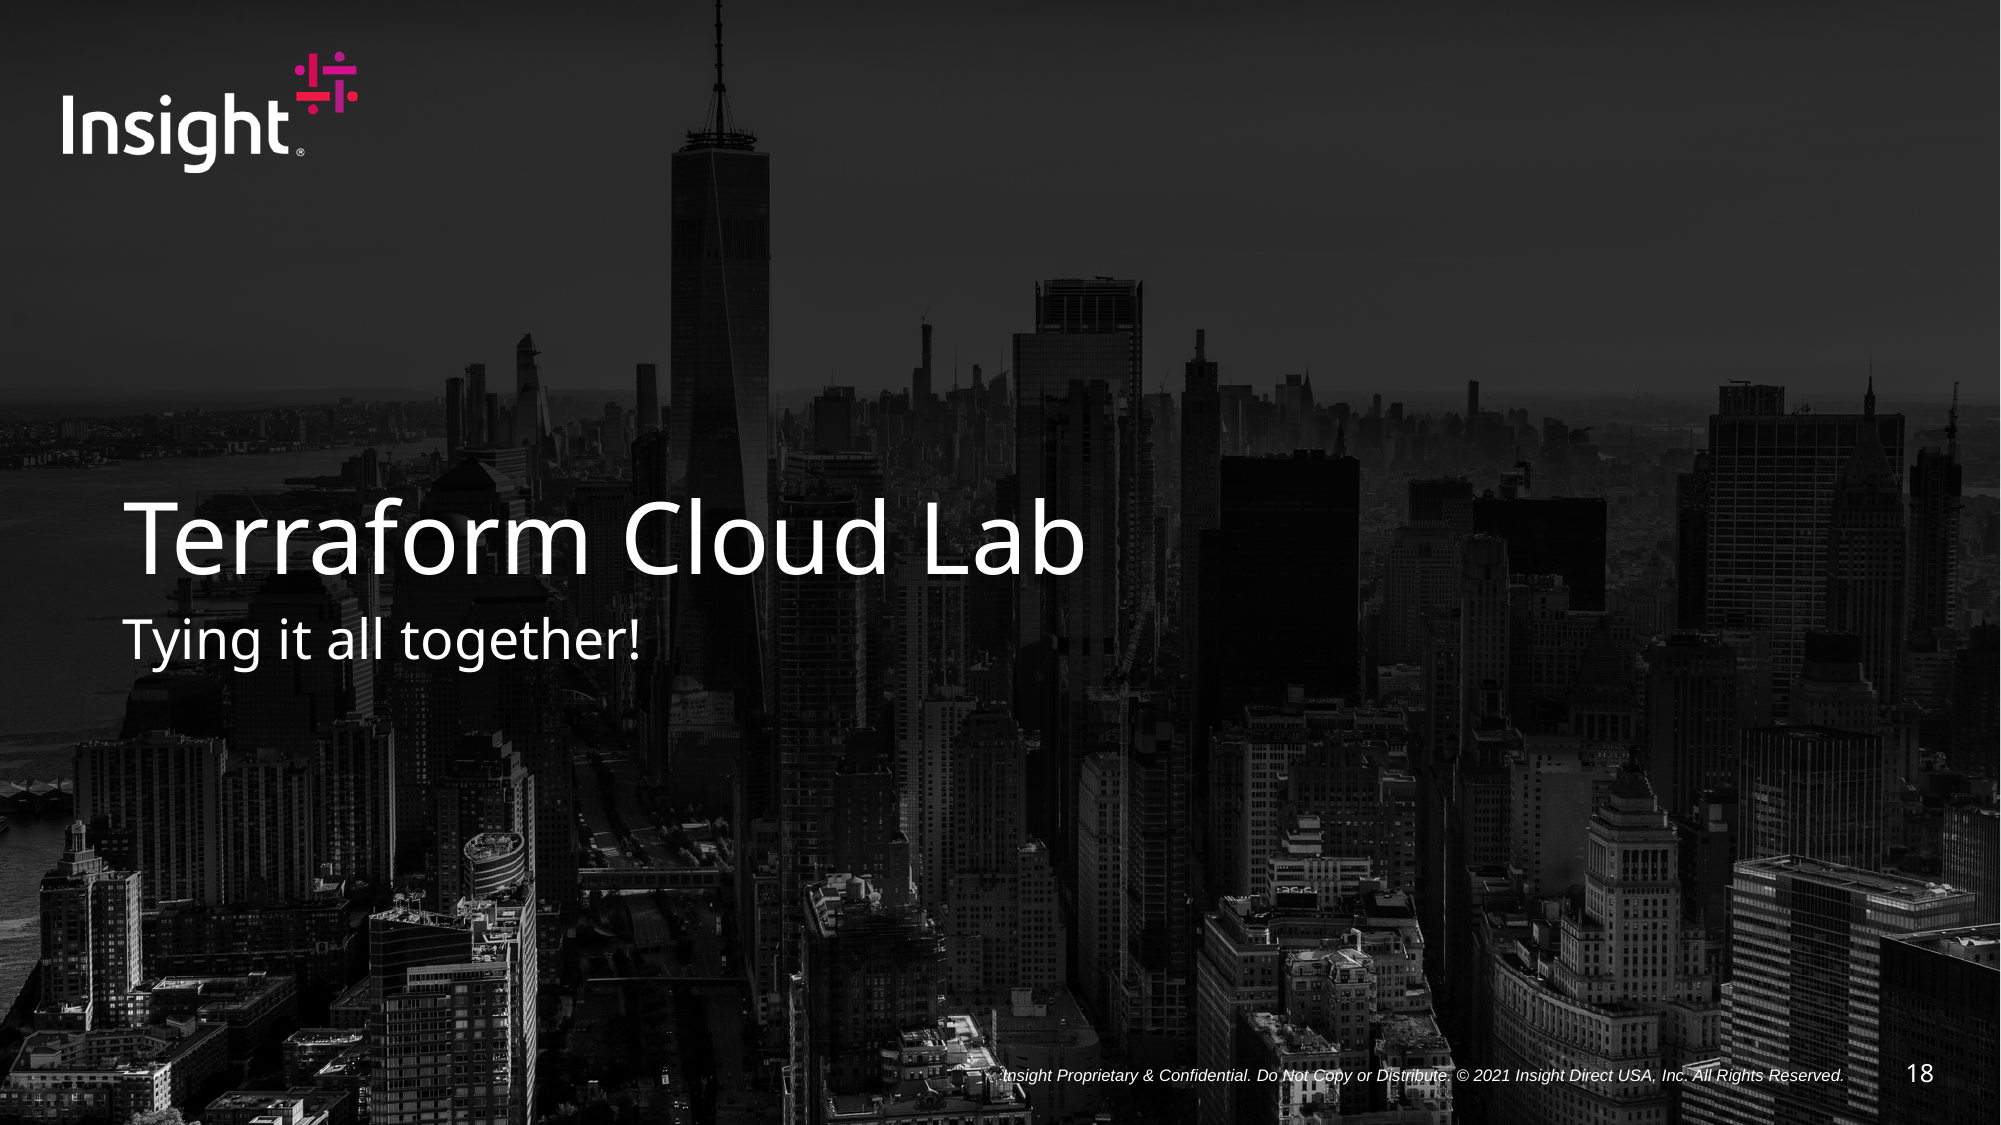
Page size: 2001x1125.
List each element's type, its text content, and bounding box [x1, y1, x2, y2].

picture [0, 0, 2001, 1125]
title Terraform Cloud Lab [108, 450, 1982, 604]
subtitle Tying it all together! [107, 604, 1981, 722]
